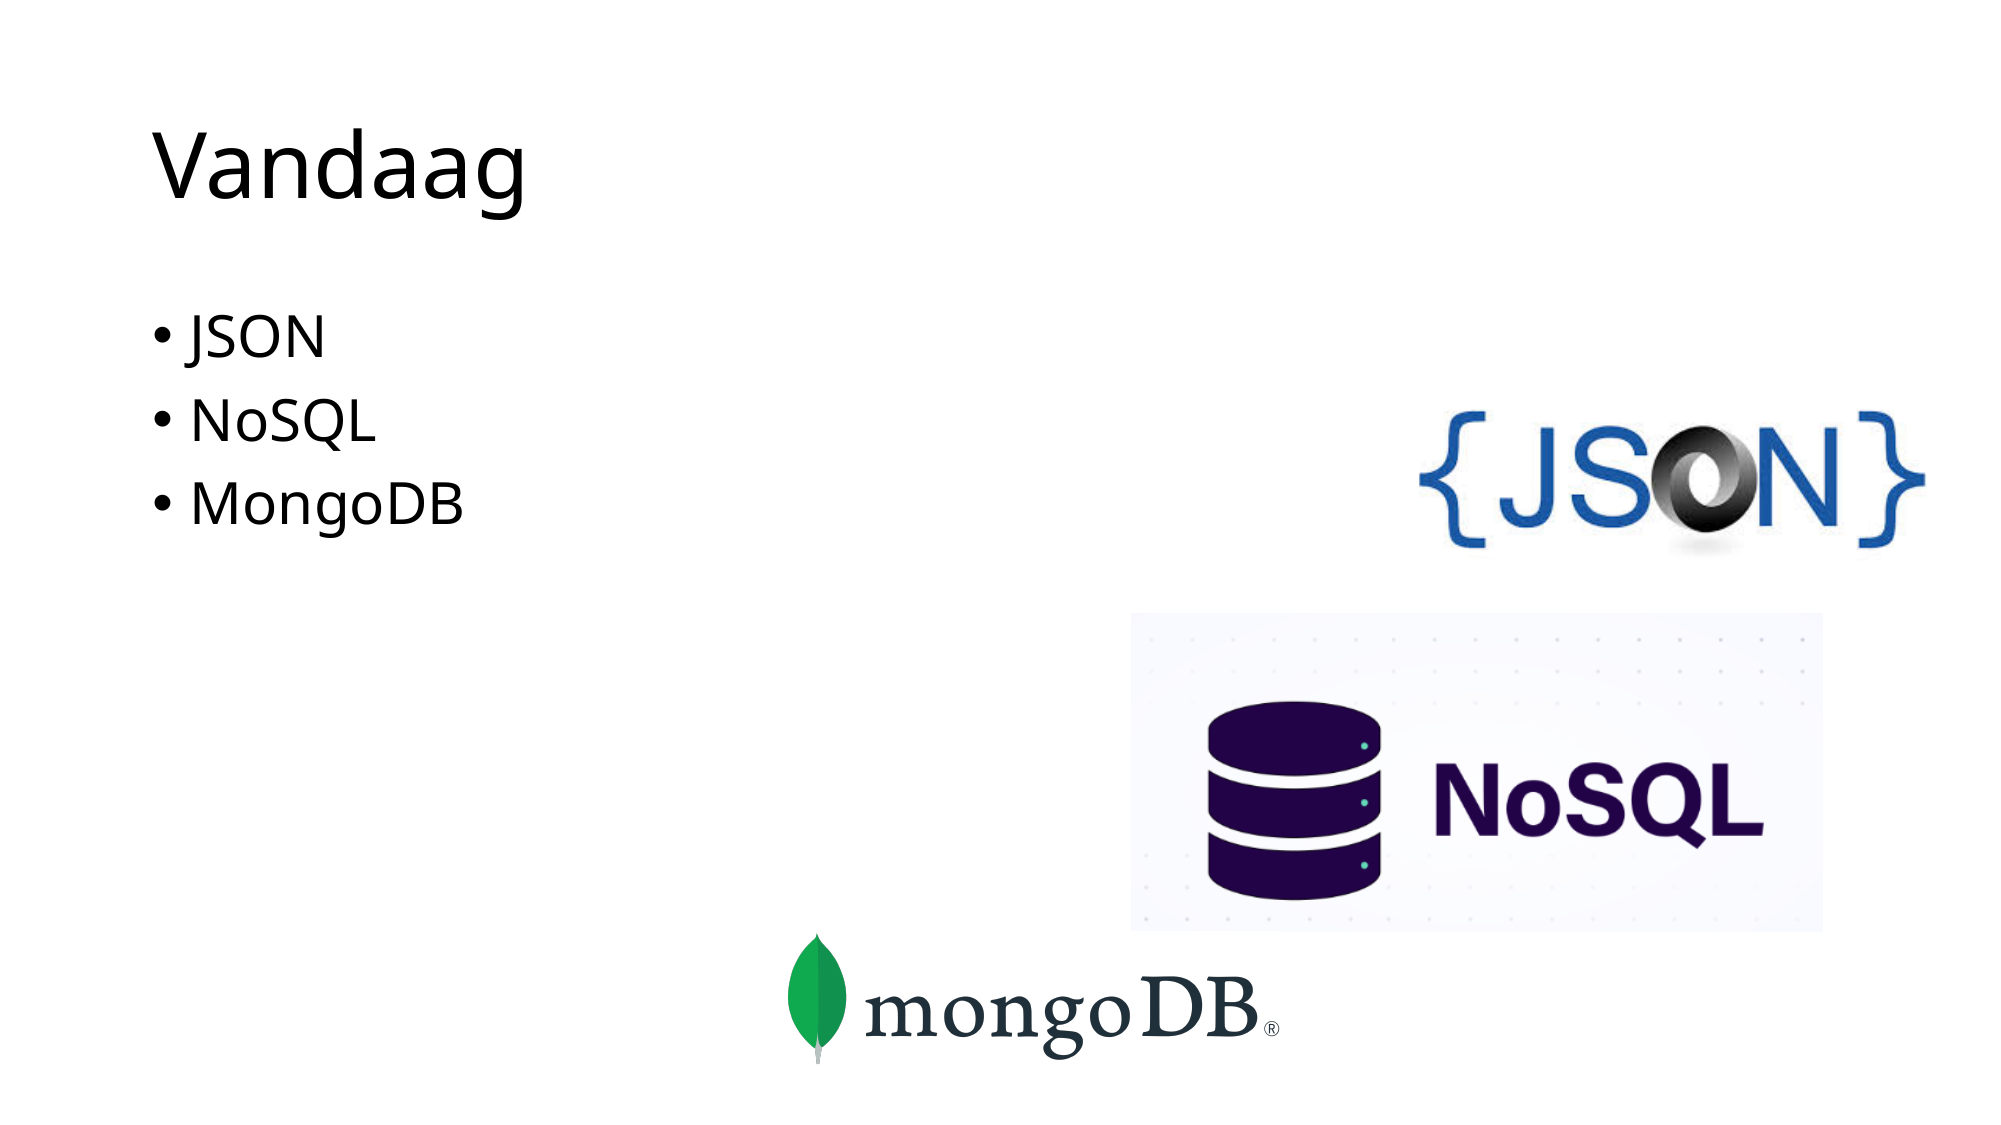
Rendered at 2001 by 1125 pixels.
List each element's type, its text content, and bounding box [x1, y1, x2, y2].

list JSON NoSQL MongoDB [137, 299, 1863, 1014]
title Vandaag [137, 59, 1863, 278]
picture [1418, 360, 1928, 604]
picture [785, 613, 1824, 1066]
